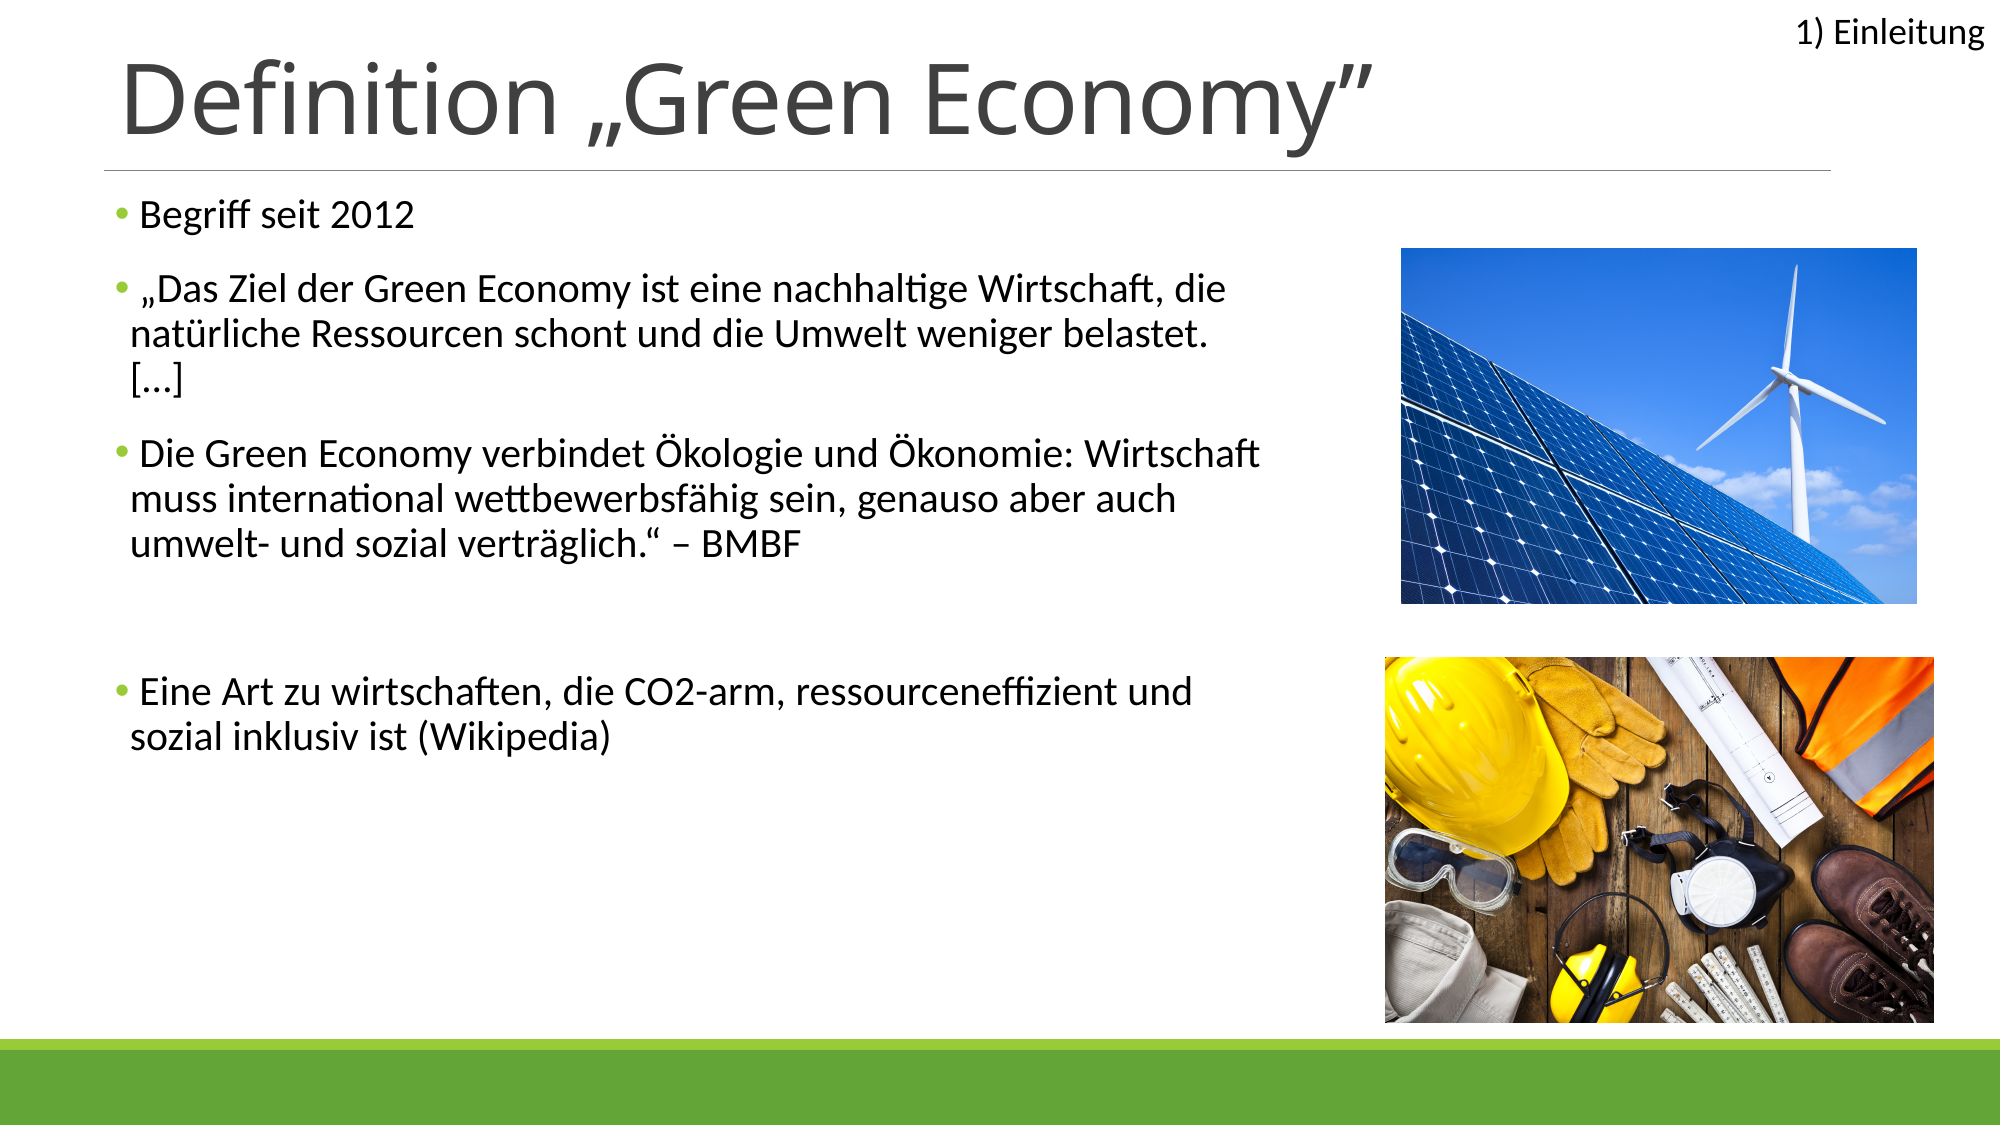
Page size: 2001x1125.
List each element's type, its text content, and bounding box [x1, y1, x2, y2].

title Definition „Green Economy” [104, 47, 1820, 163]
picture [1384, 656, 1934, 1024]
picture [1400, 248, 1918, 604]
list Begriff seit 2012 „Das Ziel der Green Economy ist eine nachhaltige Wirtschaft, die natürliche Ressourcen schont und die Umwelt weniger belastet. […] Die Green Economy verbindet Ökologie und Ökonomie: Wirtschaft muss international wettbewerbsfähig sein, genauso aber auch umwelt- und sozial verträglich.“ – BMBF Eine Art zu wirtschaften, die CO2-arm, ressourceneffizient und sozial inklusiv ist (Wikipedia) [114, 185, 1265, 963]
text_box 1) Einleitung [1779, 0, 2000, 60]
